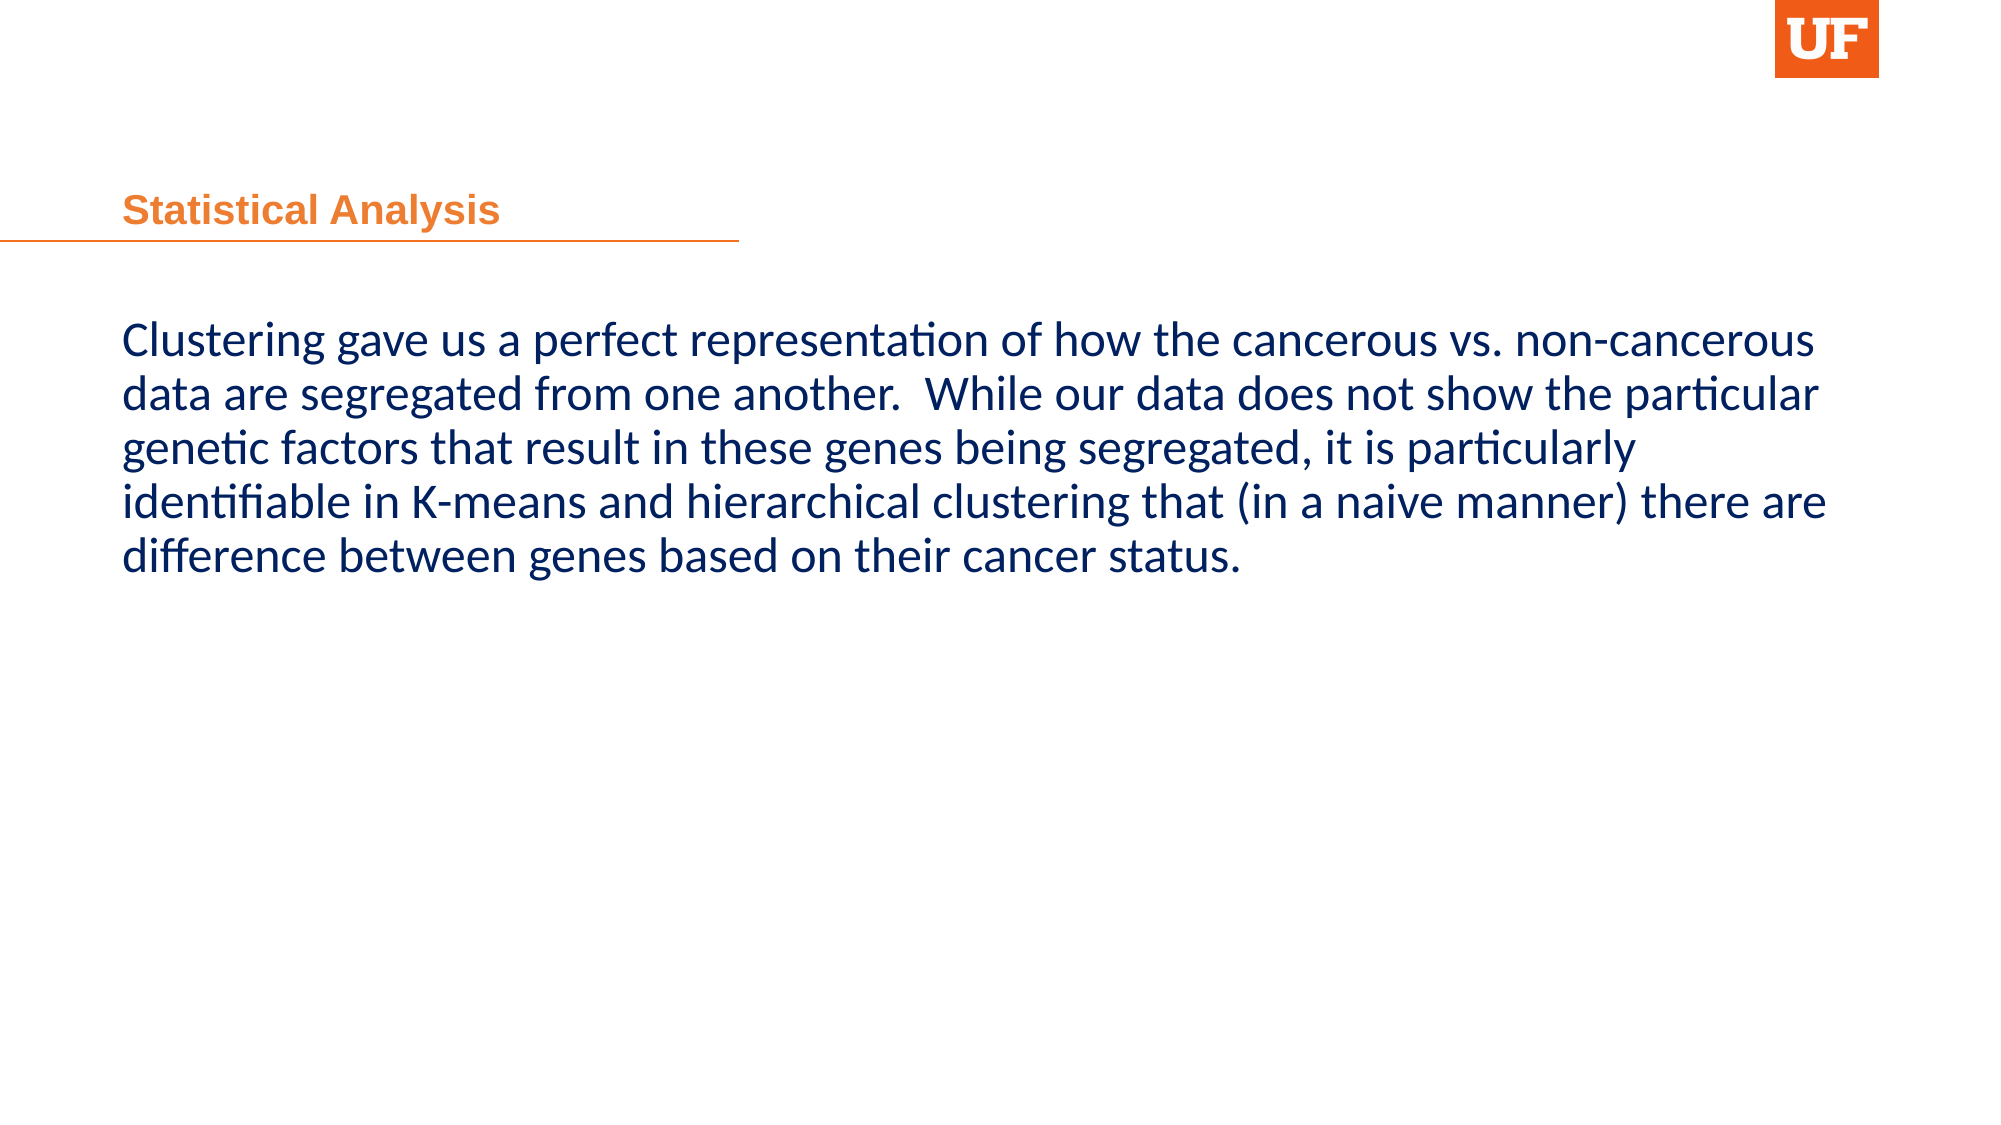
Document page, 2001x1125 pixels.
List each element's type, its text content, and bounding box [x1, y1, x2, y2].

title Statistical Analysis [107, 80, 1833, 241]
picture [1775, 0, 1879, 78]
list Clustering gave us a perfect representation of how the cancerous vs. non-cancerous data are segregated from one another. While our data does not show the particular genetic factors that result in these genes being segregated, it is particularly identifiable in K-means and hierarchical clustering that (in a naive manner) there are difference between genes based on their cancer status. [107, 305, 1861, 1073]
